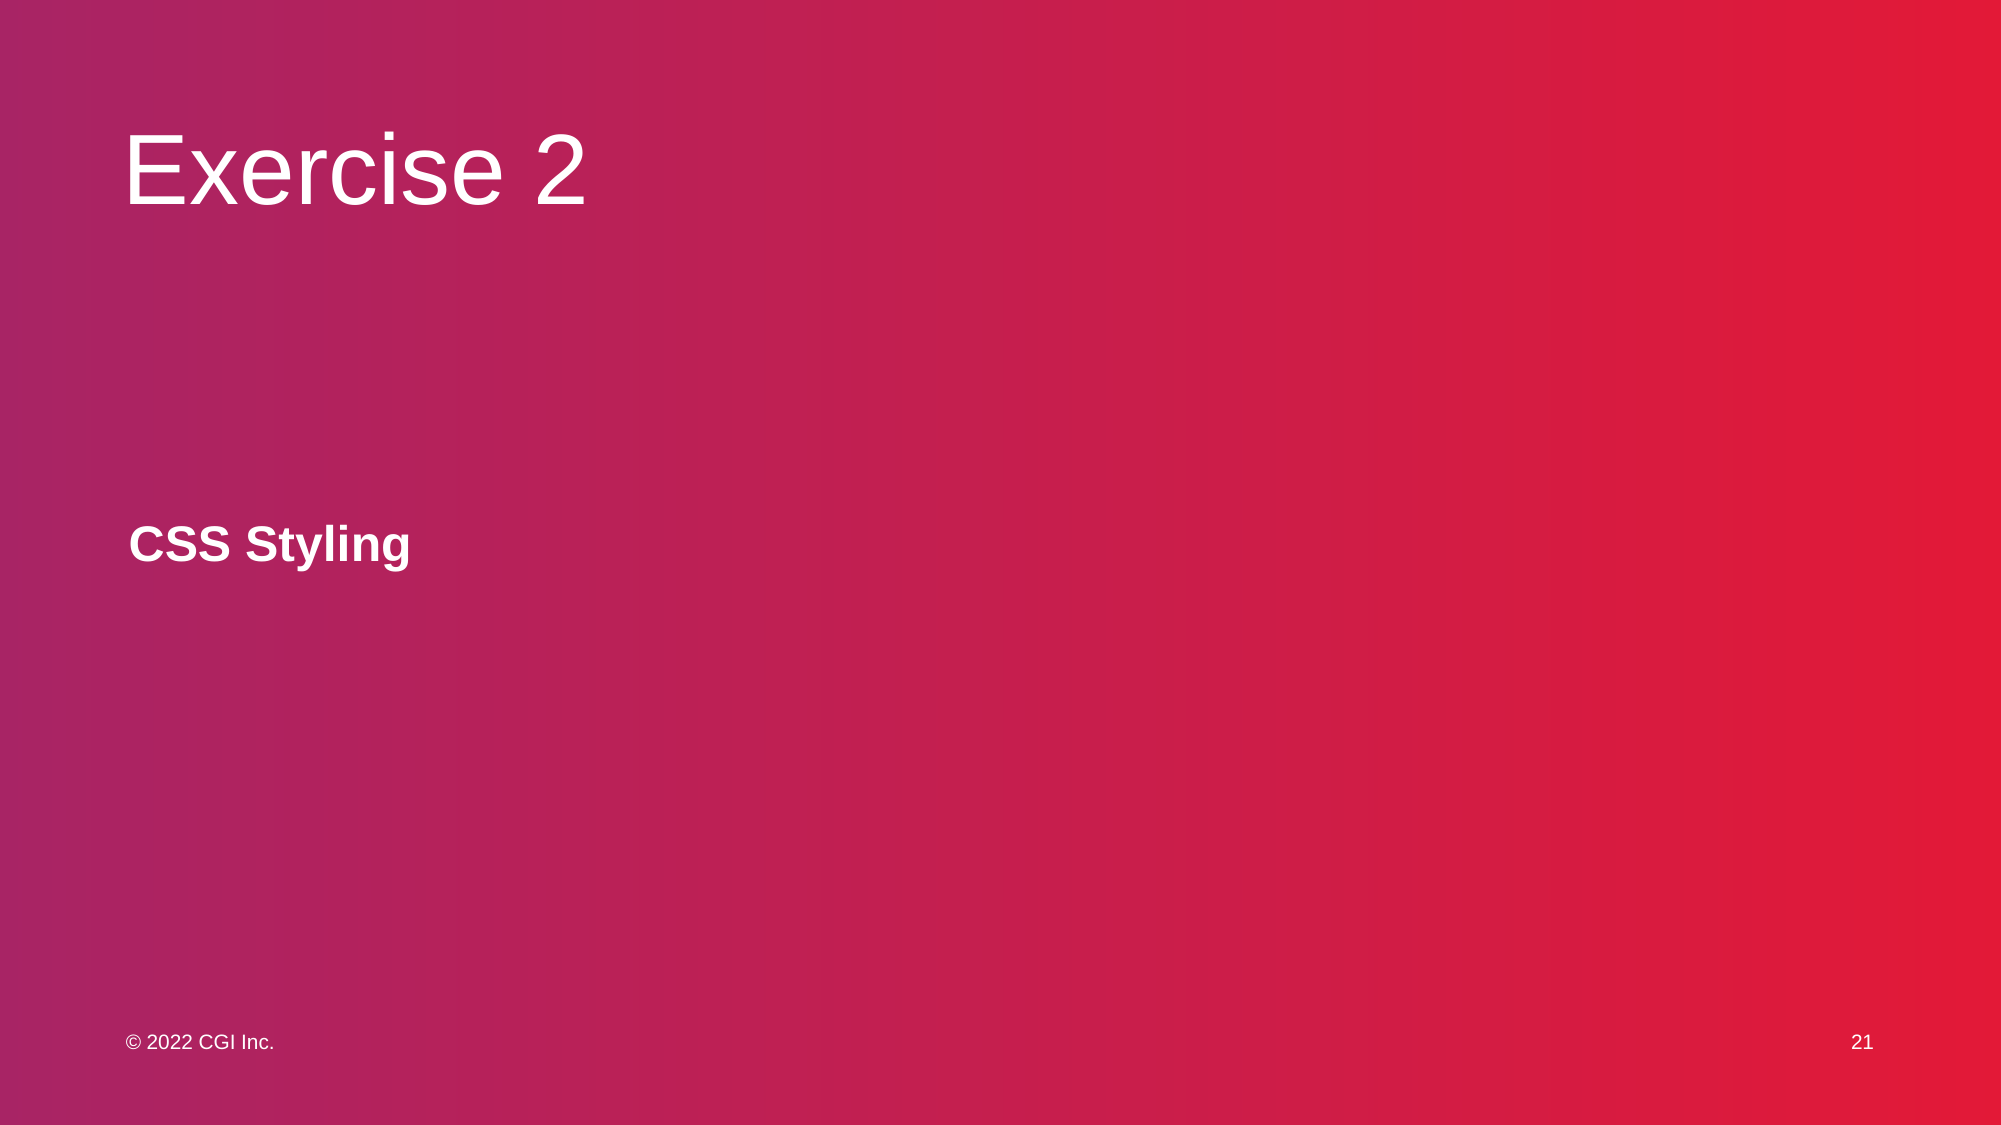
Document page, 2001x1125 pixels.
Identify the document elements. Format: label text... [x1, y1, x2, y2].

slide_number 21 [1831, 1027, 1875, 1056]
subtitle CSS Styling [128, 511, 1133, 849]
title Exercise 2 [122, 104, 1130, 470]
